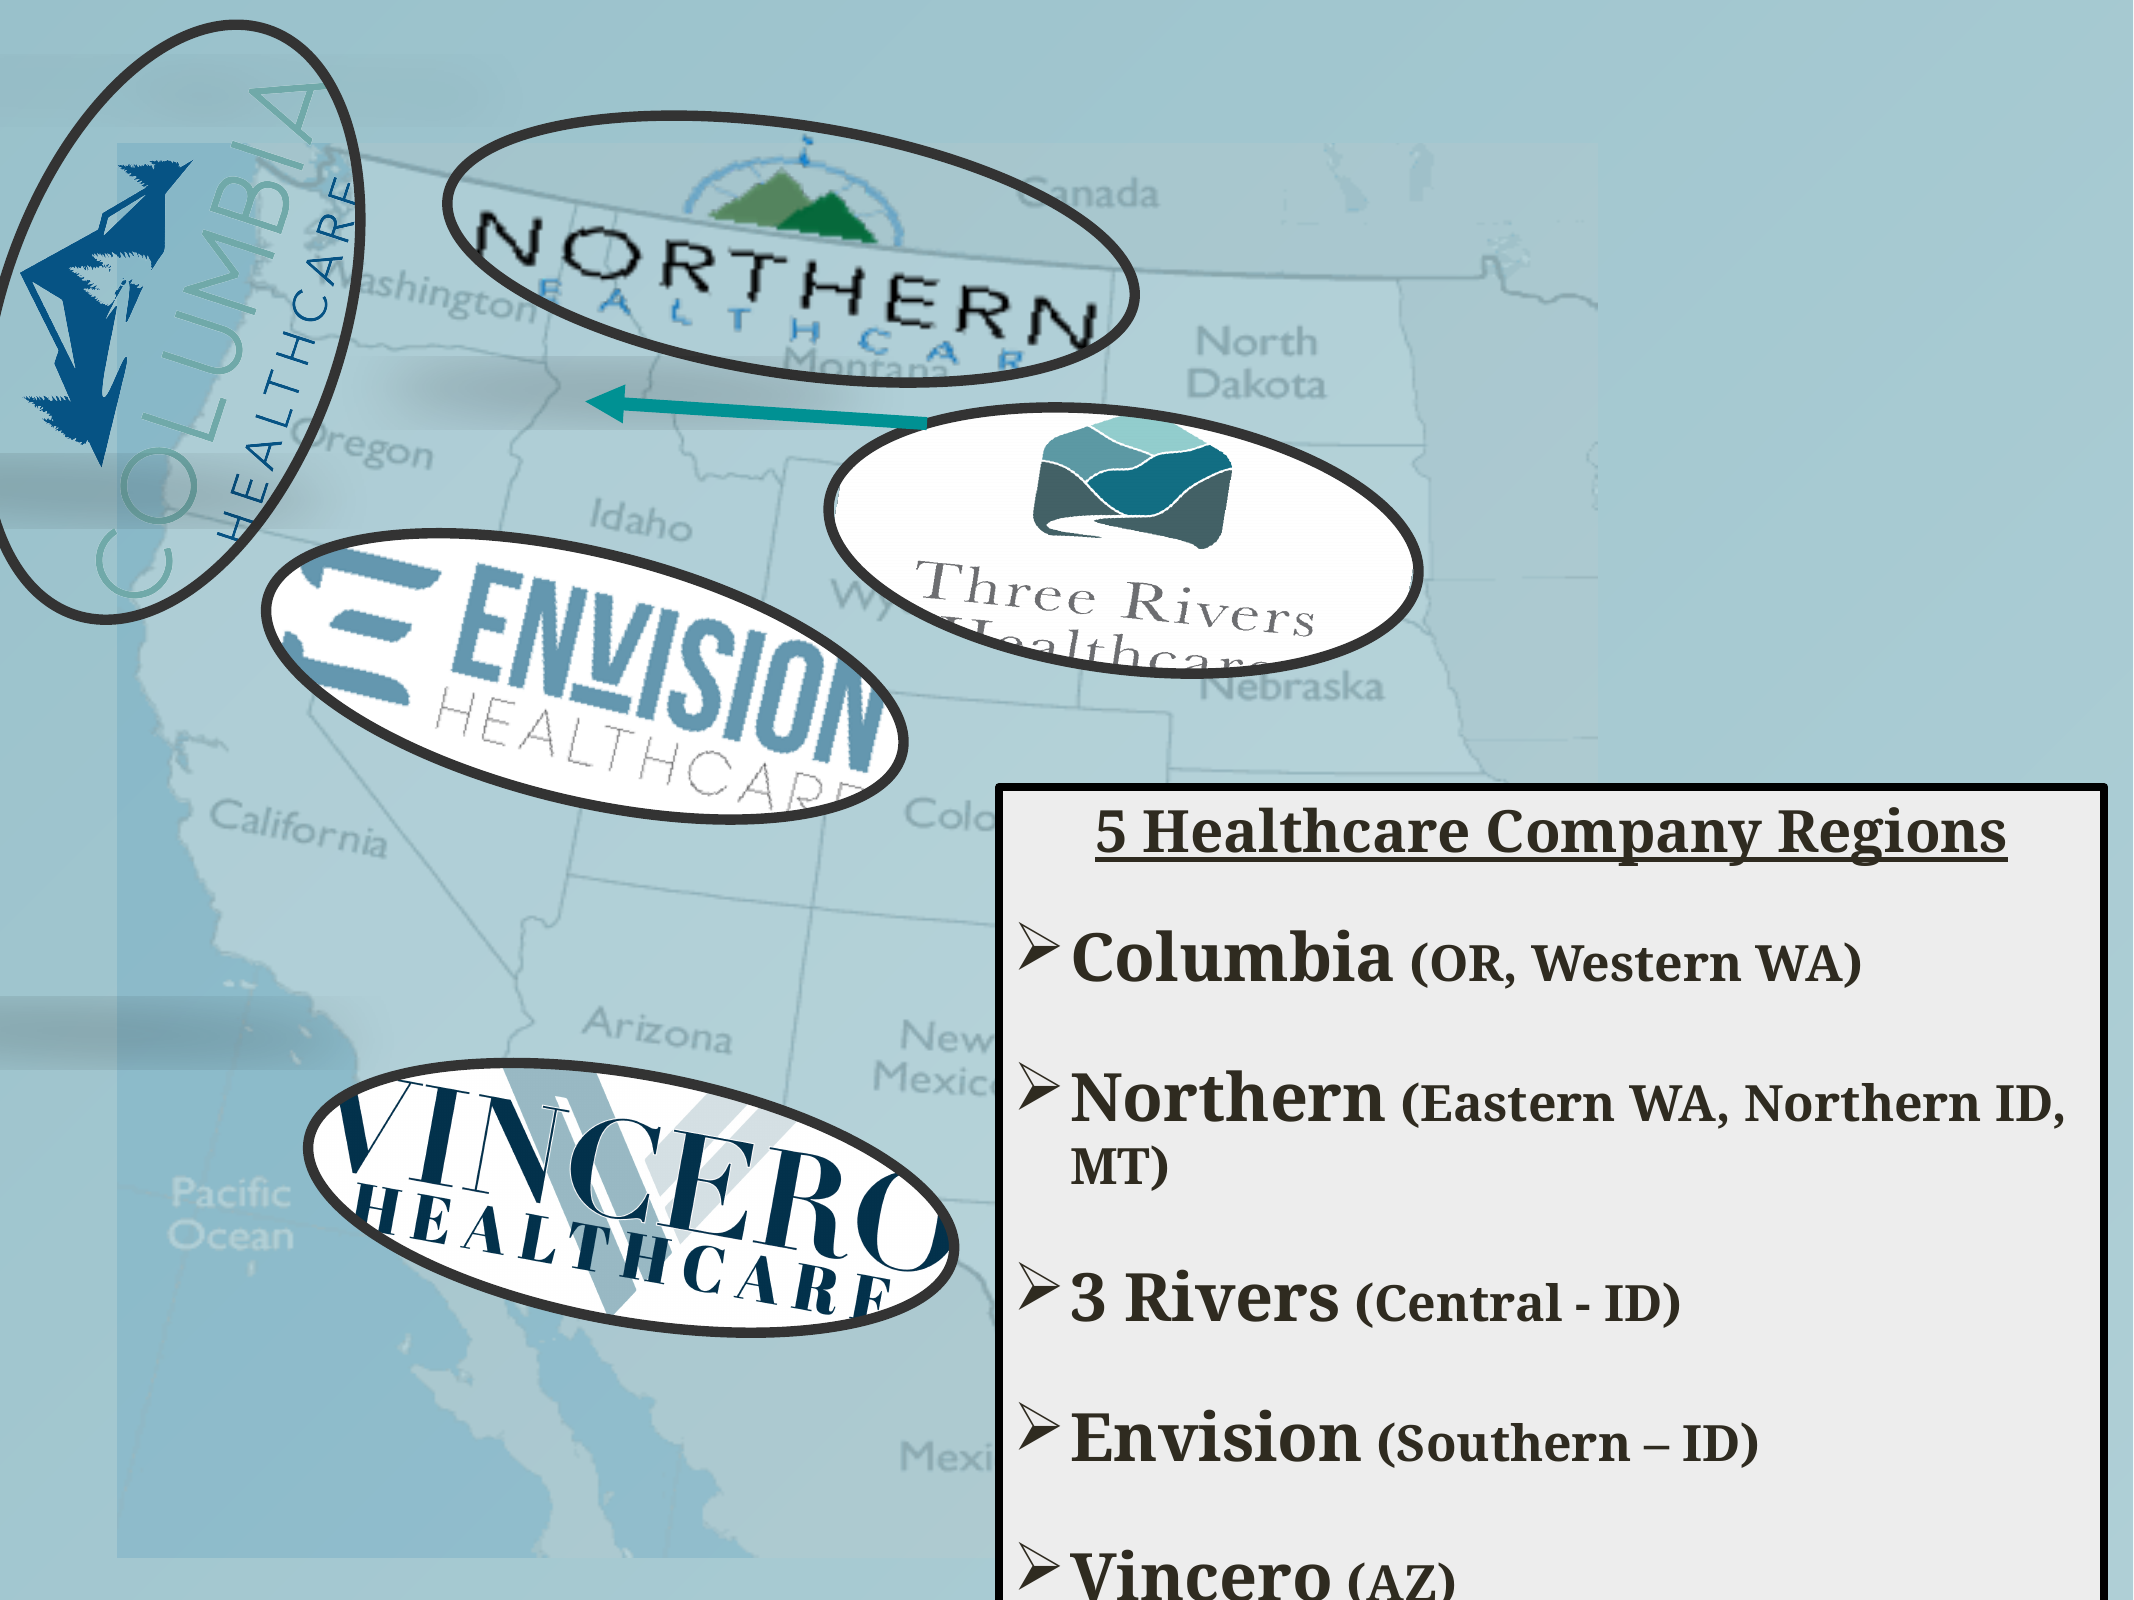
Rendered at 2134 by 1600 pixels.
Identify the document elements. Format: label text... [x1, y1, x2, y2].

picture [258, 411, 1421, 801]
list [117, 143, 1598, 1558]
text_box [585, 401, 829, 503]
text_box 5 Healthcare Company Regions Columbia (OR, Western WA) Northern (Eastern WA, Northern ID, MT) 3 Rivers (Central - ID) Envision (Southern – ID) Vincero (AZ) [999, 787, 2105, 1600]
picture [0, 30, 1139, 614]
picture [303, 1074, 959, 1322]
